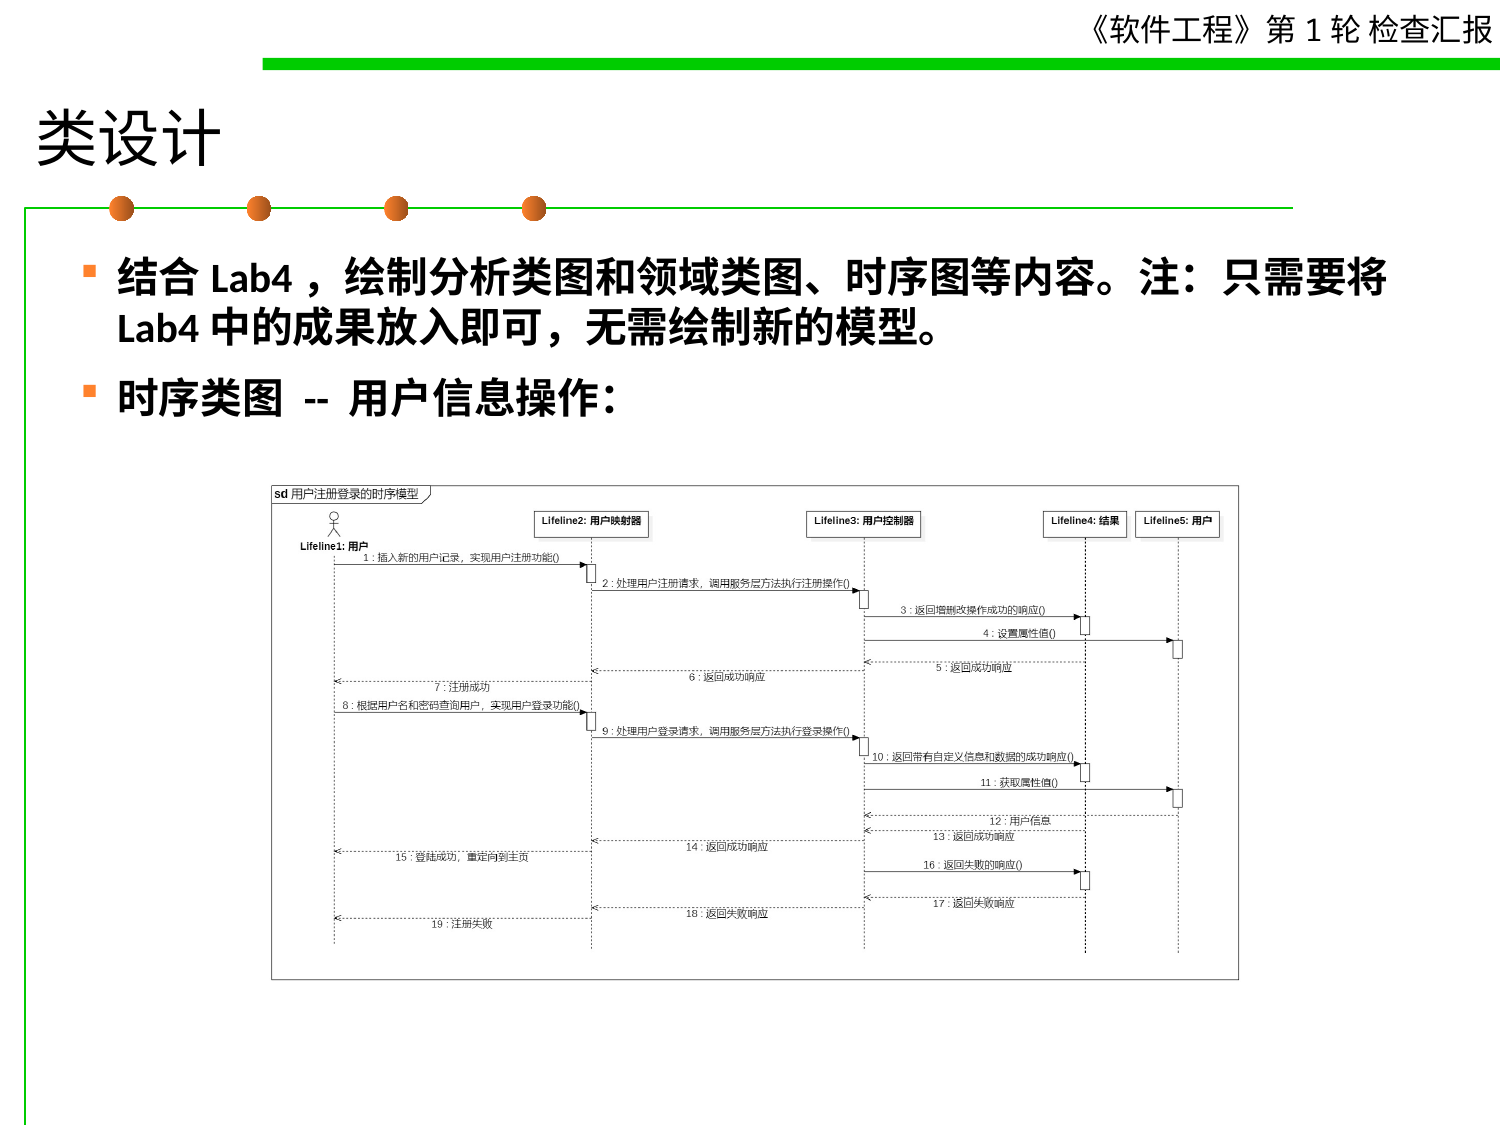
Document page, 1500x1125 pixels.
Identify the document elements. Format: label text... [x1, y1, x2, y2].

title 类设计 [20, 83, 1415, 190]
list 结合Lab4，绘制分析类图和领域类图、时序图等内容。注：只需要将Lab4中的成果放入即可，无需绘制新的模型。 时序类图 -- 用户信息操作： [64, 243, 1412, 1083]
picture [265, 479, 1264, 1006]
